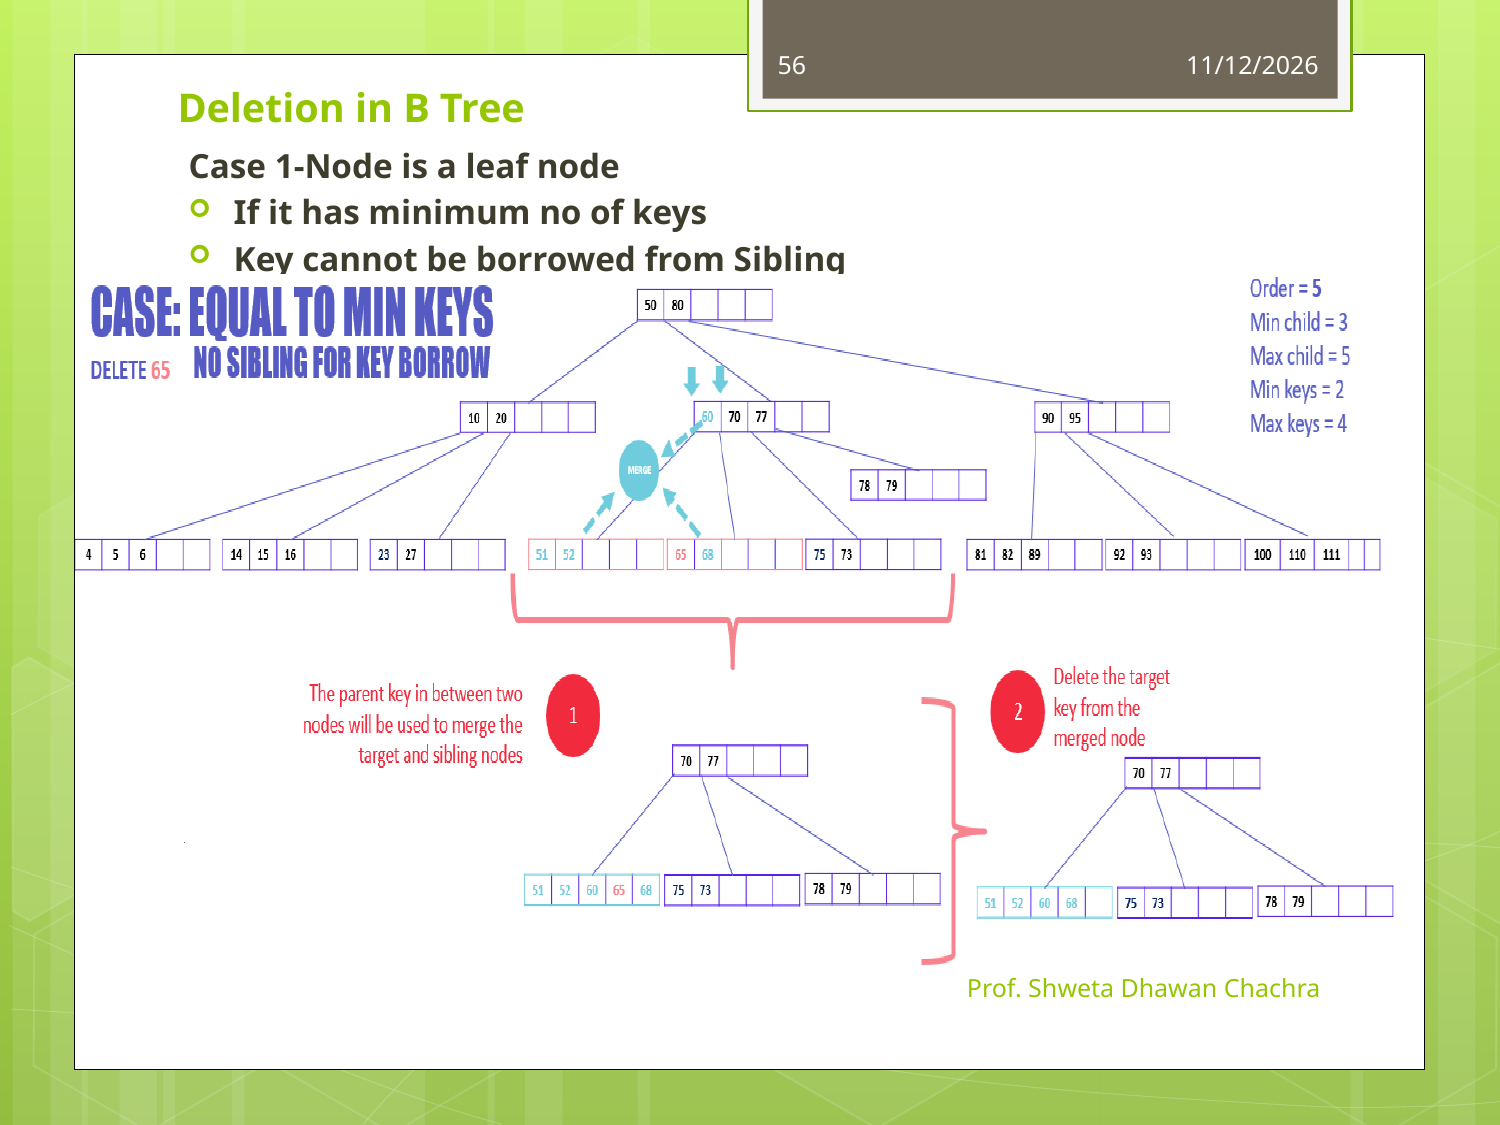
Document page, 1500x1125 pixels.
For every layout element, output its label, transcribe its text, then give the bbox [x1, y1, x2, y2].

footer Prof. Shweta Dhawan Chachra [761, 986, 1336, 1020]
picture [74, 274, 1413, 976]
title Deletion in B Tree [162, 75, 1315, 138]
list Case 1-Node is a leaf node If it has minimum no of keys Key cannot be borrowed from Sibling [162, 137, 1275, 273]
slide_number 56 [762, 36, 982, 97]
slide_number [983, 36, 1334, 97]
